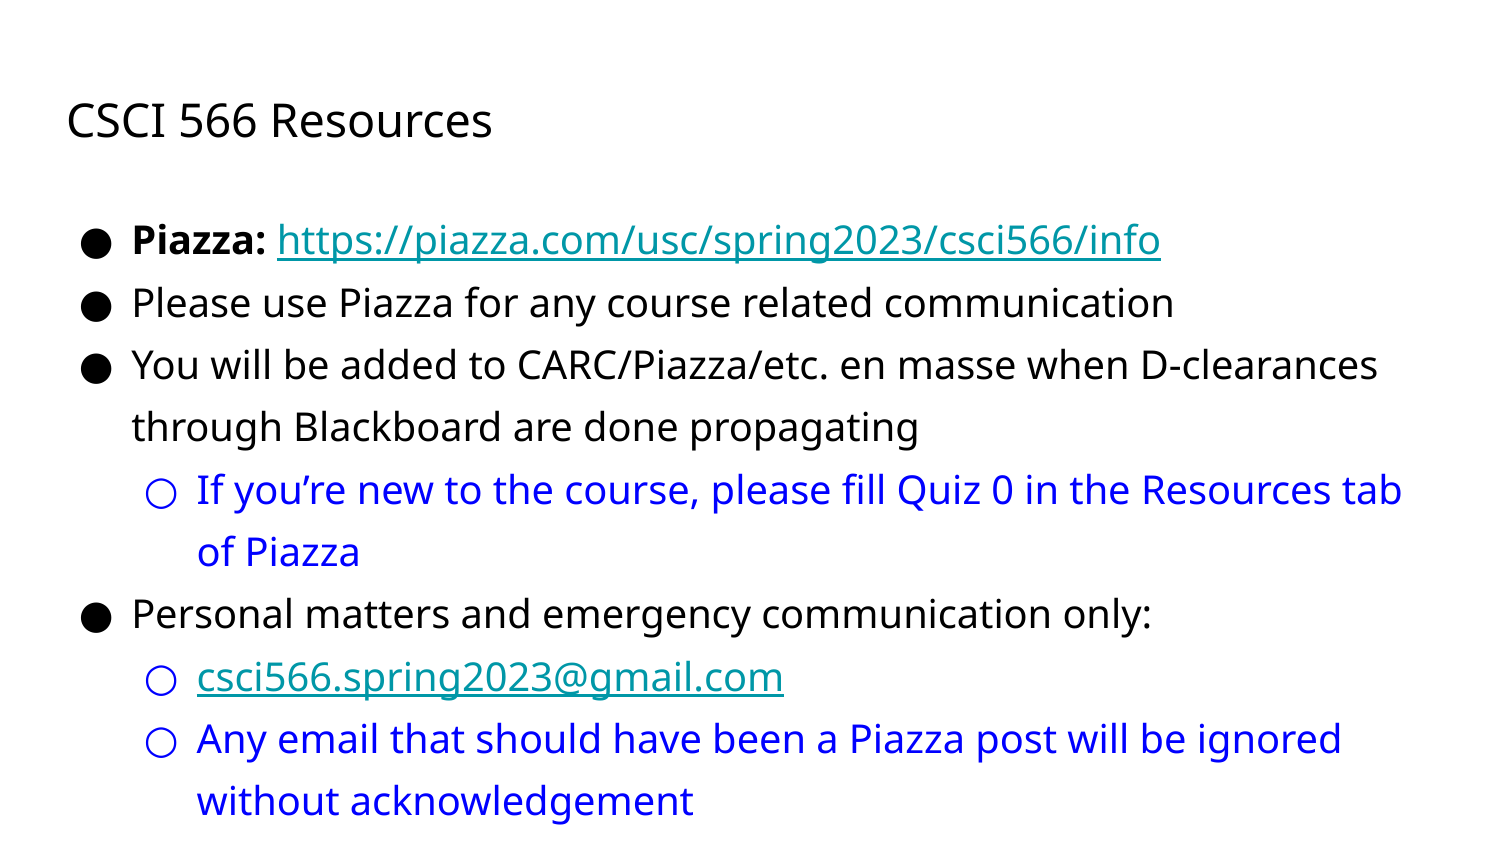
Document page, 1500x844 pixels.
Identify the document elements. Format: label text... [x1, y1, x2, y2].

list Piazza: https://piazza.com/usc/spring2023/csci566/info Please use Piazza for any course related communication You will be added to CARC/Piazza/etc. en masse when D-clearances through Blackboard are done propagating If you’re new to the course, please fill Quiz 0 in the Resources tab of Piazza Personal matters and emergency communication only: csci566.spring2023@gmail.com Any email that should have been a Piazza post will be ignored without acknowledgement [51, 189, 1449, 844]
title CSCI 566 Resources [51, 72, 1449, 167]
